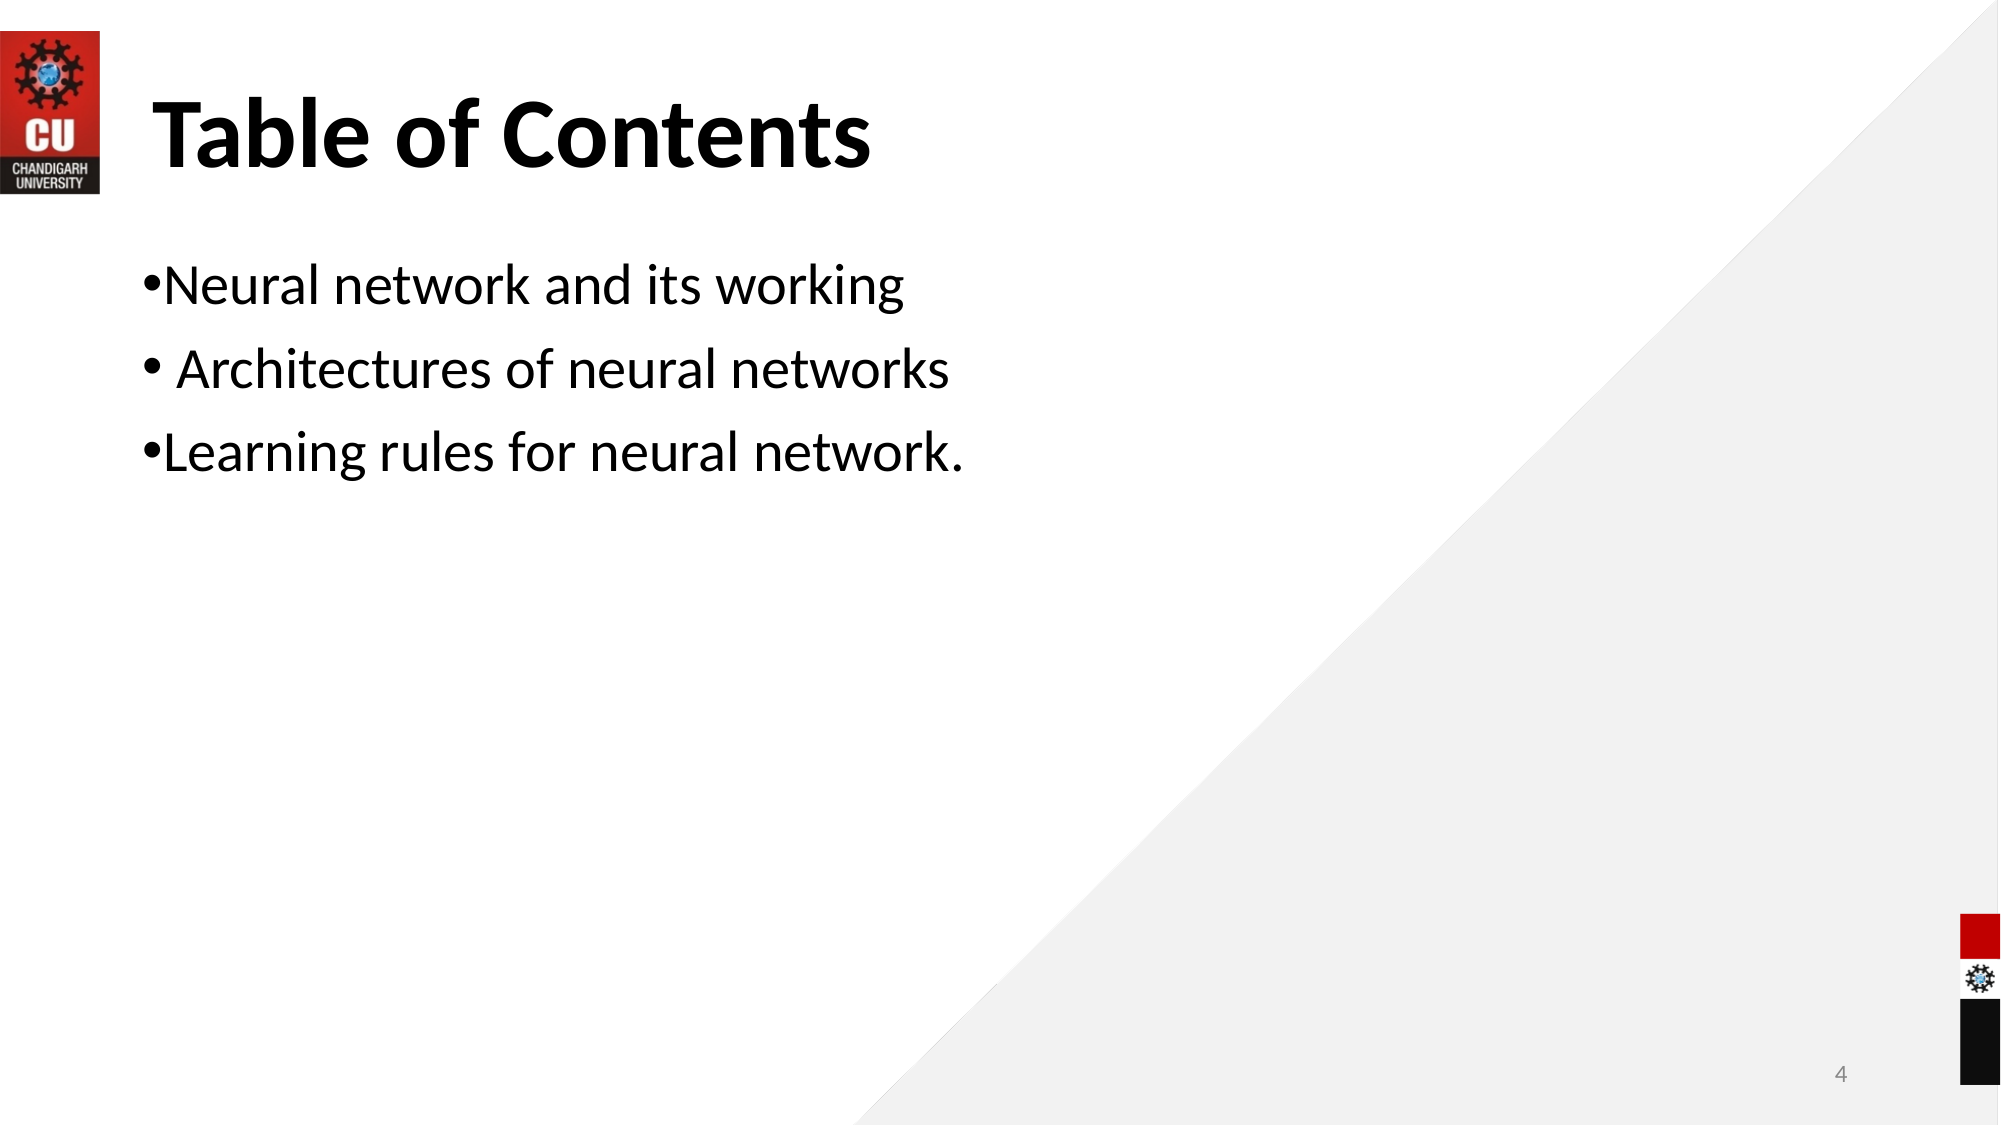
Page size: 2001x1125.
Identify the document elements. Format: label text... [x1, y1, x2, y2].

title Table of Contents [137, 75, 1245, 197]
picture [0, 0, 2001, 1125]
list Neural network and its working Architectures of neural networks Learning rules for neural network. [127, 246, 1328, 872]
slide_number 4 [1412, 1042, 1863, 1103]
